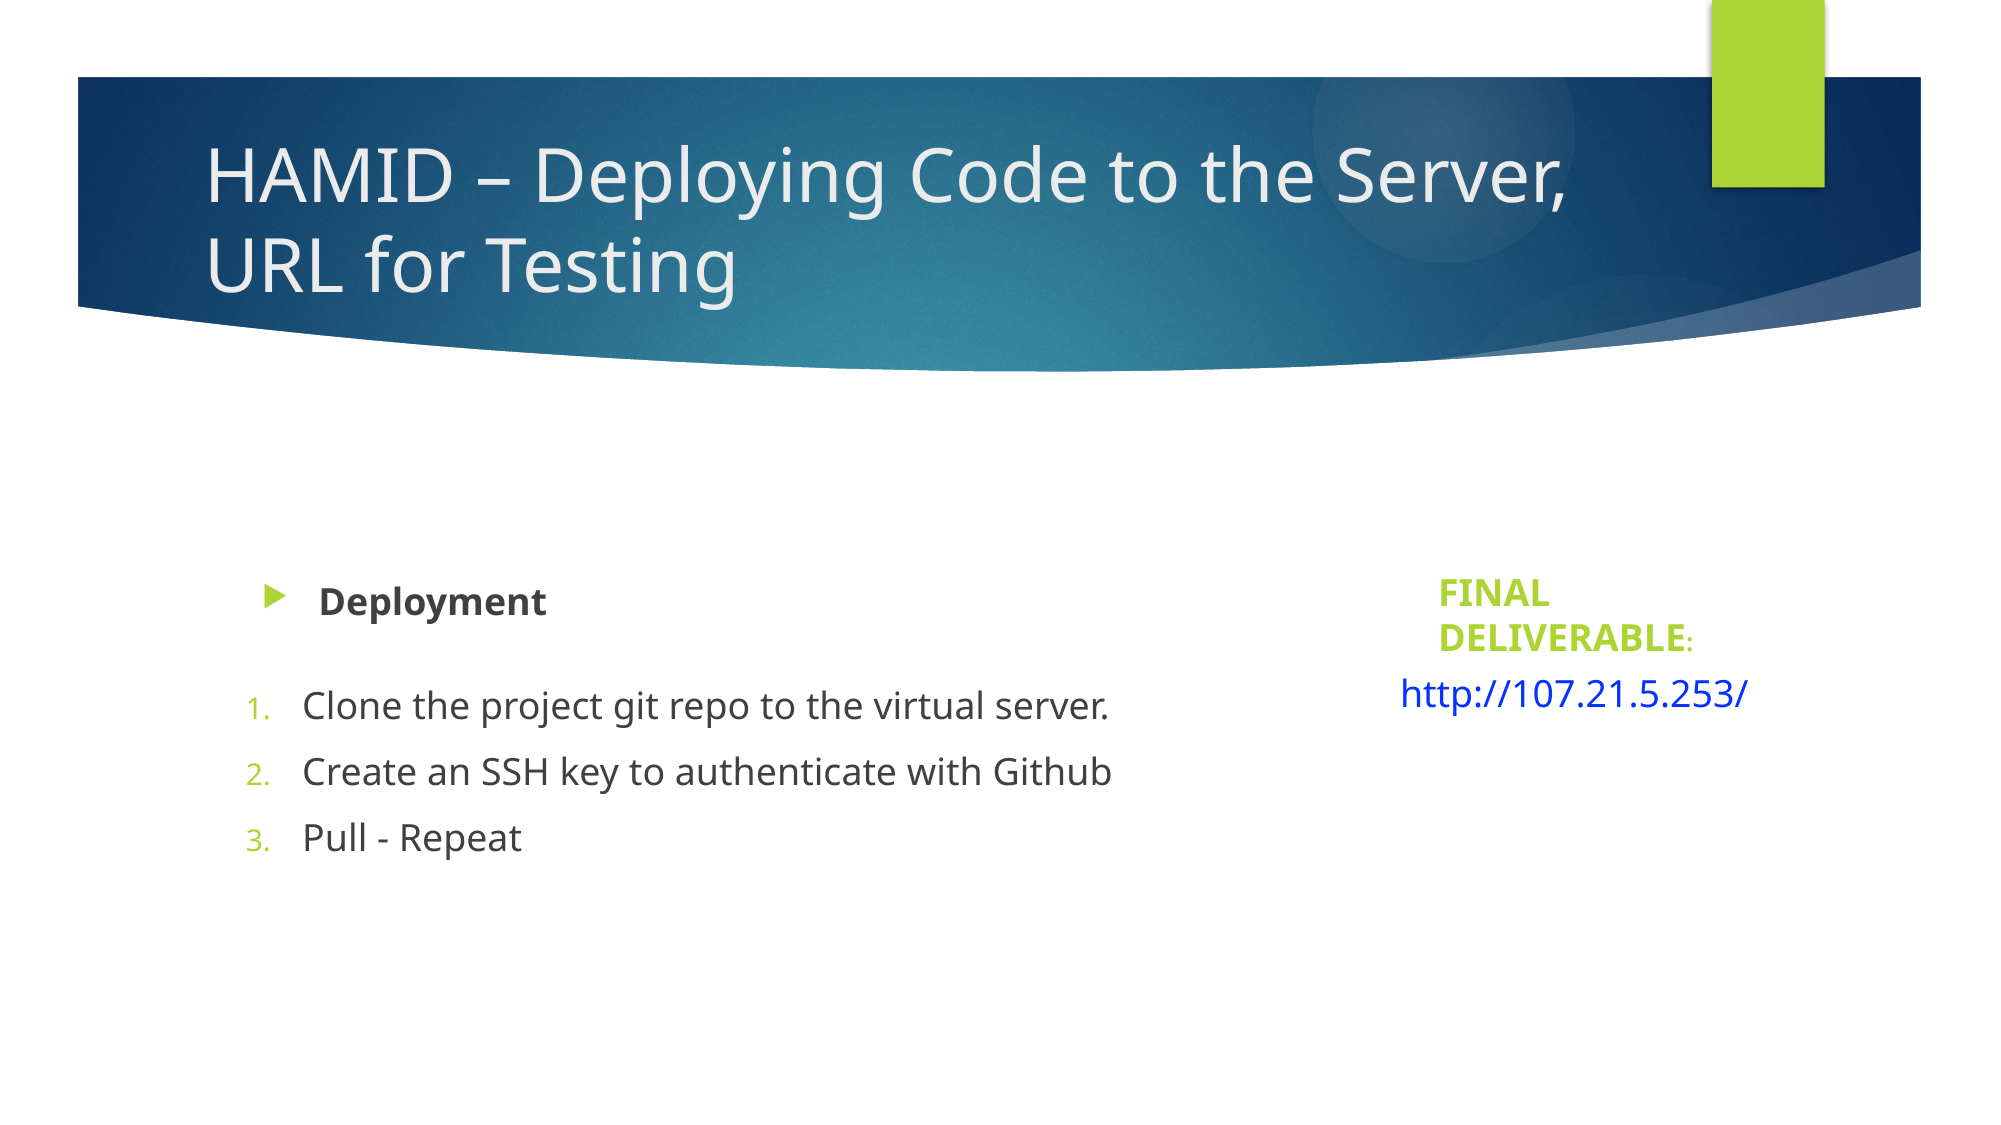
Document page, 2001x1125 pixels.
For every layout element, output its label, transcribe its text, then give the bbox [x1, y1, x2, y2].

list Deployment [246, 570, 645, 627]
text_box http://107.21.5.253/ [1385, 662, 1778, 723]
list Clone the project git repo to the virtual server. Create an SSH key to authenticate with Github Pull - Repeat [230, 674, 1679, 950]
text_box Final Deliverable: [1423, 561, 1778, 618]
title HAMID – Deploying Code to the Server, URL for Testing [189, 159, 1627, 276]
